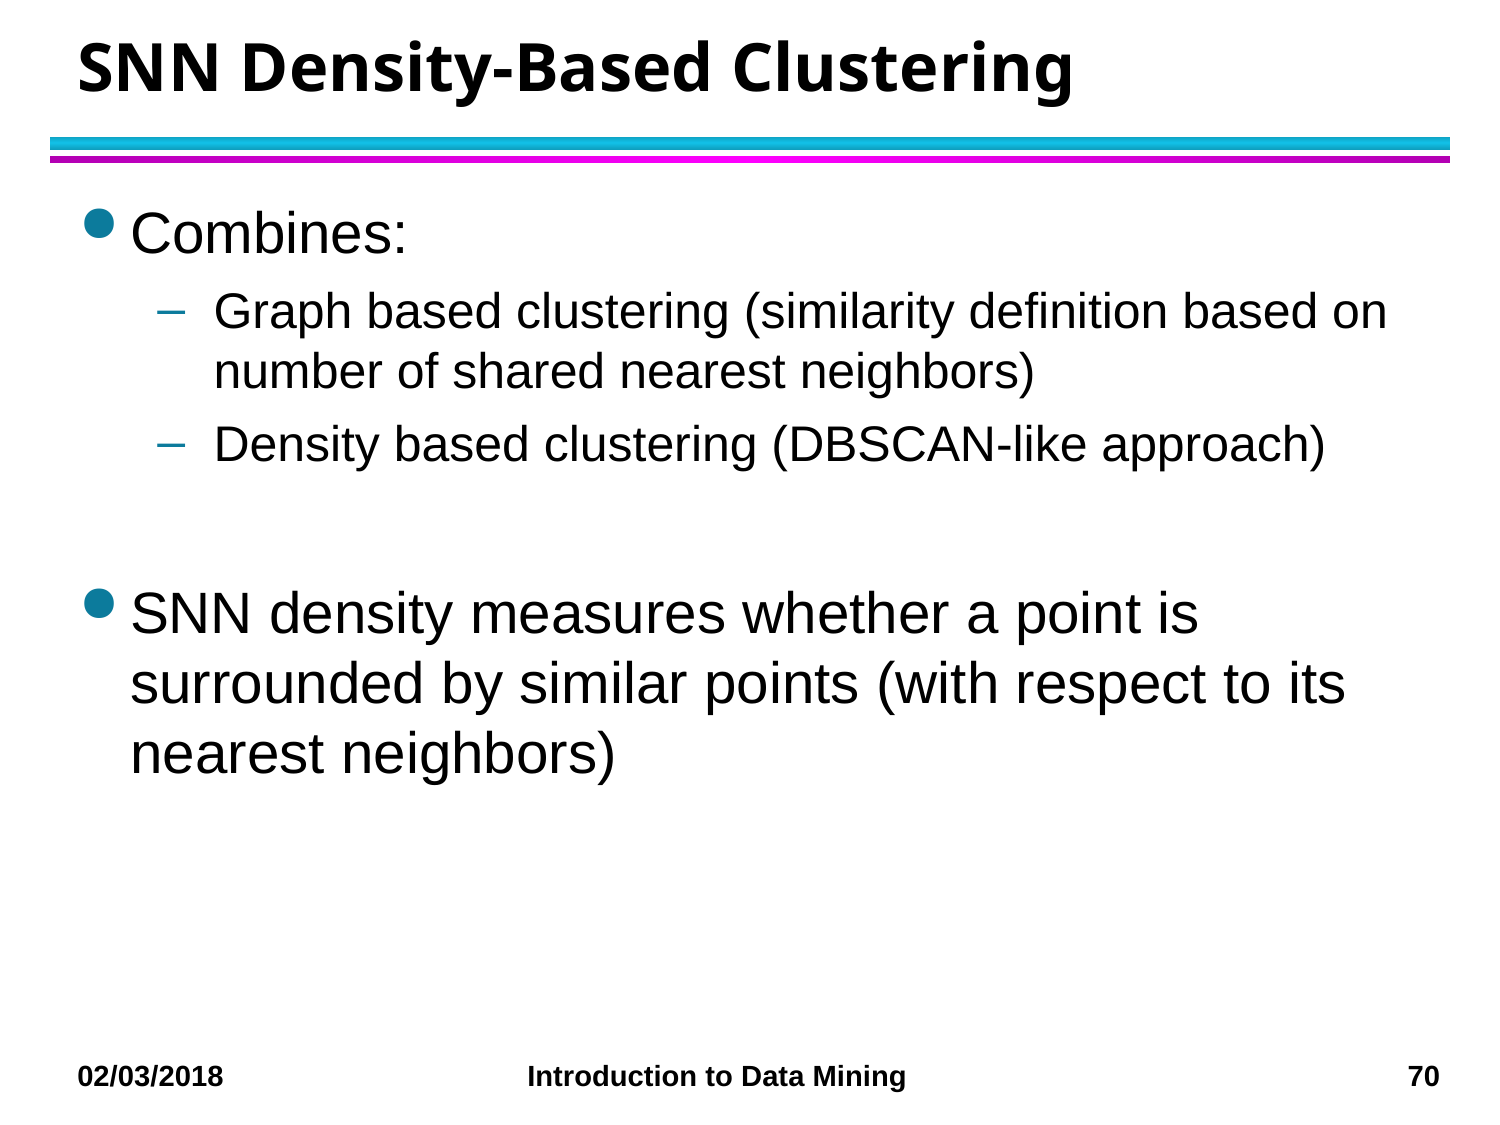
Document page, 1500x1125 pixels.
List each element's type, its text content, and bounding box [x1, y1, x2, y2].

list Combines: Graph based clustering (similarity definition based on number of shared nearest neighbors) Density based clustering (DBSCAN-like approach) SNN density measures whether a point is surrounded by similar points (with respect to its nearest neighbors) [67, 187, 1432, 1038]
title SNN Density-Based Clustering [62, 24, 1421, 113]
